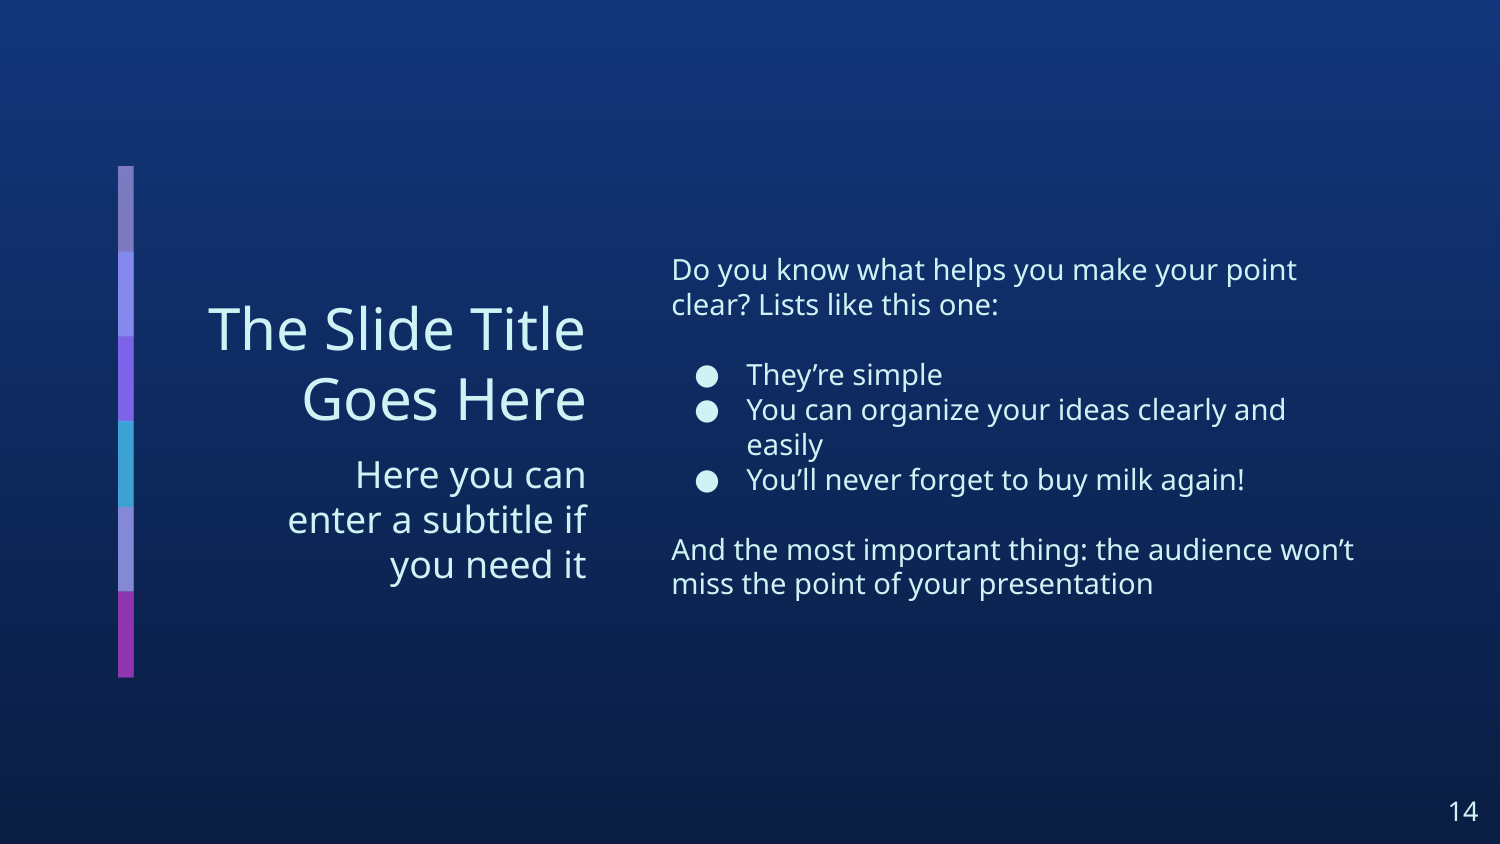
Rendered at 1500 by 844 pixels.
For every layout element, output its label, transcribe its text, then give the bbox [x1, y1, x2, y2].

title The Slide Title Goes Here [172, 277, 602, 422]
list Do you know what helps you make your point clear? Lists like this one: They’re simple You can organize your ideas clearly and easily You’ll never forget to buy milk again! And the most important thing: the audience won’t miss the point of your presentation [656, 236, 1382, 608]
subtitle Here you can enter a subtitle if you need it [268, 436, 602, 545]
slide_number ‹#› [1403, 779, 1494, 844]
